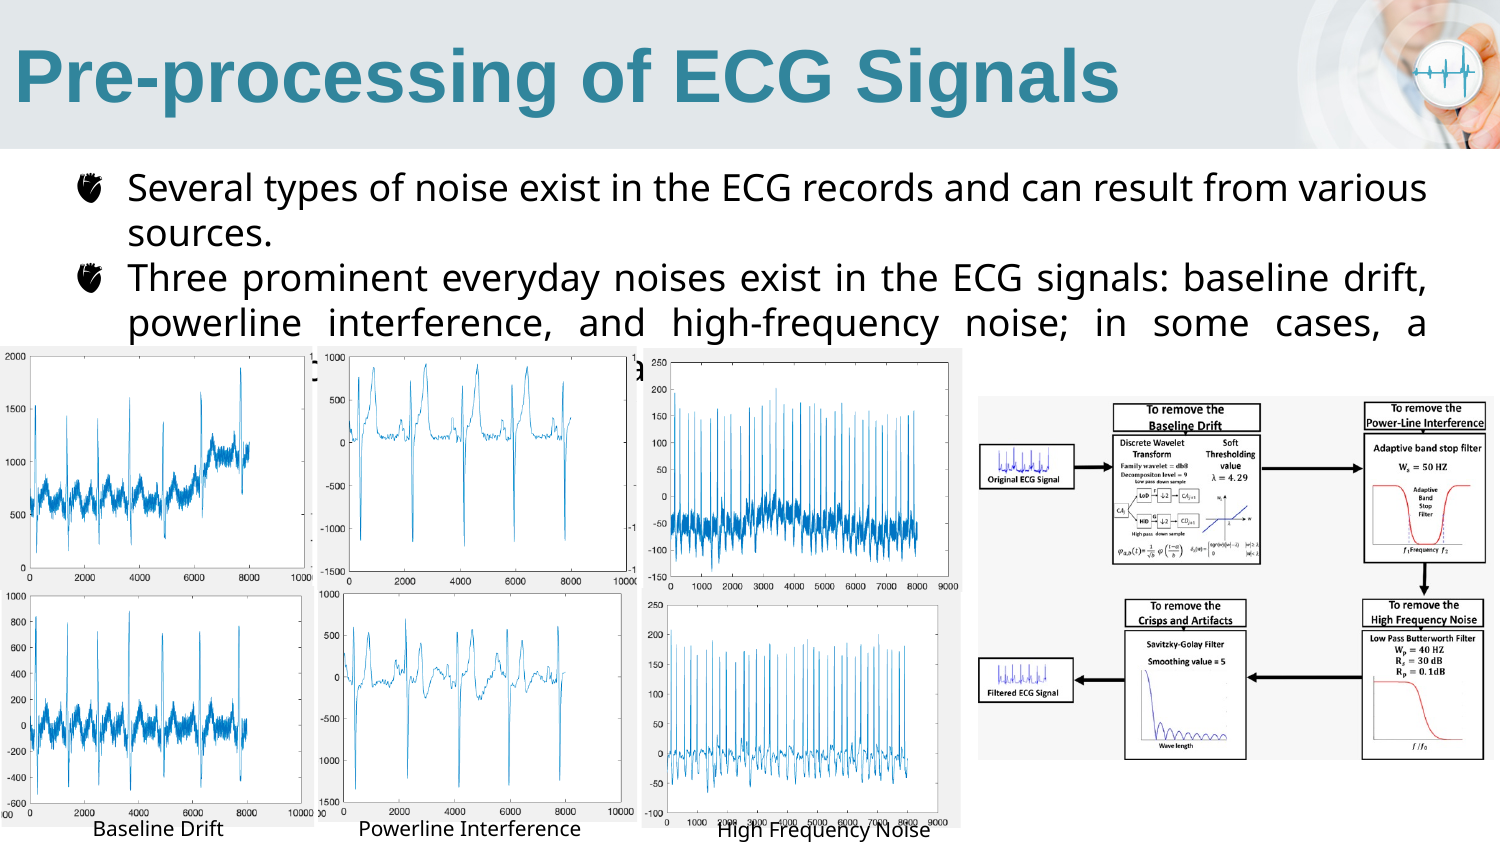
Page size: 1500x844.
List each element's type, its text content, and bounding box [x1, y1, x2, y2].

text_box Several types of noise exist in the ECG records and can result from various sources. Three prominent everyday noises exist in the ECG signals: baseline drift, powerline interference, and high-frequency noise; in some cases, a combination of them is also available. [56, 156, 1444, 397]
text_box [1412, 46, 1475, 98]
text_box Powerline Interference [315, 829, 624, 844]
title Pre-processing of ECG Signals [0, 0, 1500, 146]
text_box High Frequency Noise [669, 809, 978, 844]
picture [0, 146, 1500, 844]
text_box Baseline Drift [4, 834, 313, 844]
